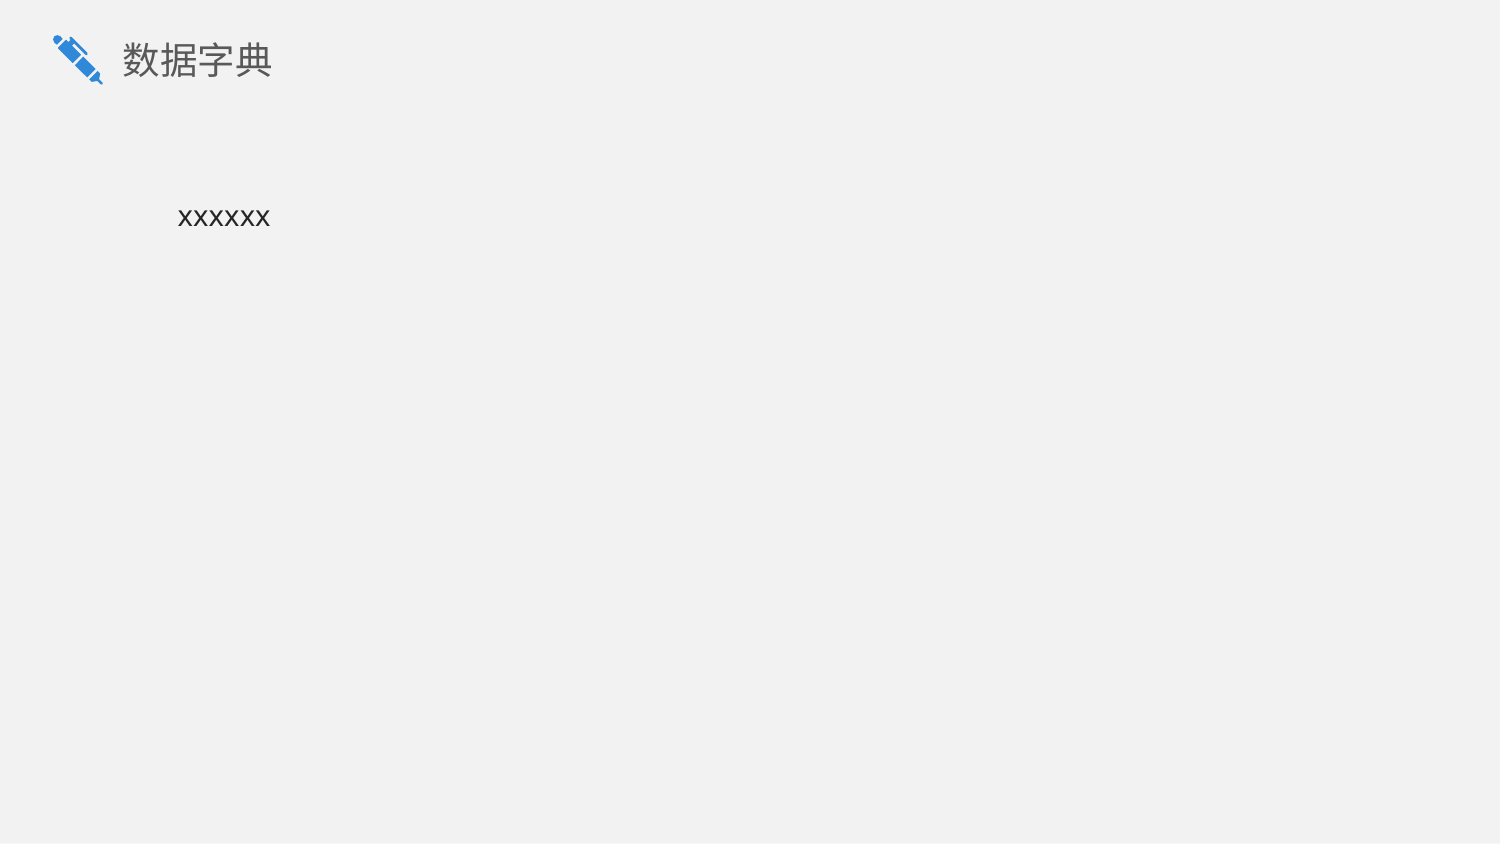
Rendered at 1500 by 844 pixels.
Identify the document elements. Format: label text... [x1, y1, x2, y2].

text_box 数据字典 [122, 28, 1152, 91]
text_box xxxxxx [177, 197, 1323, 233]
